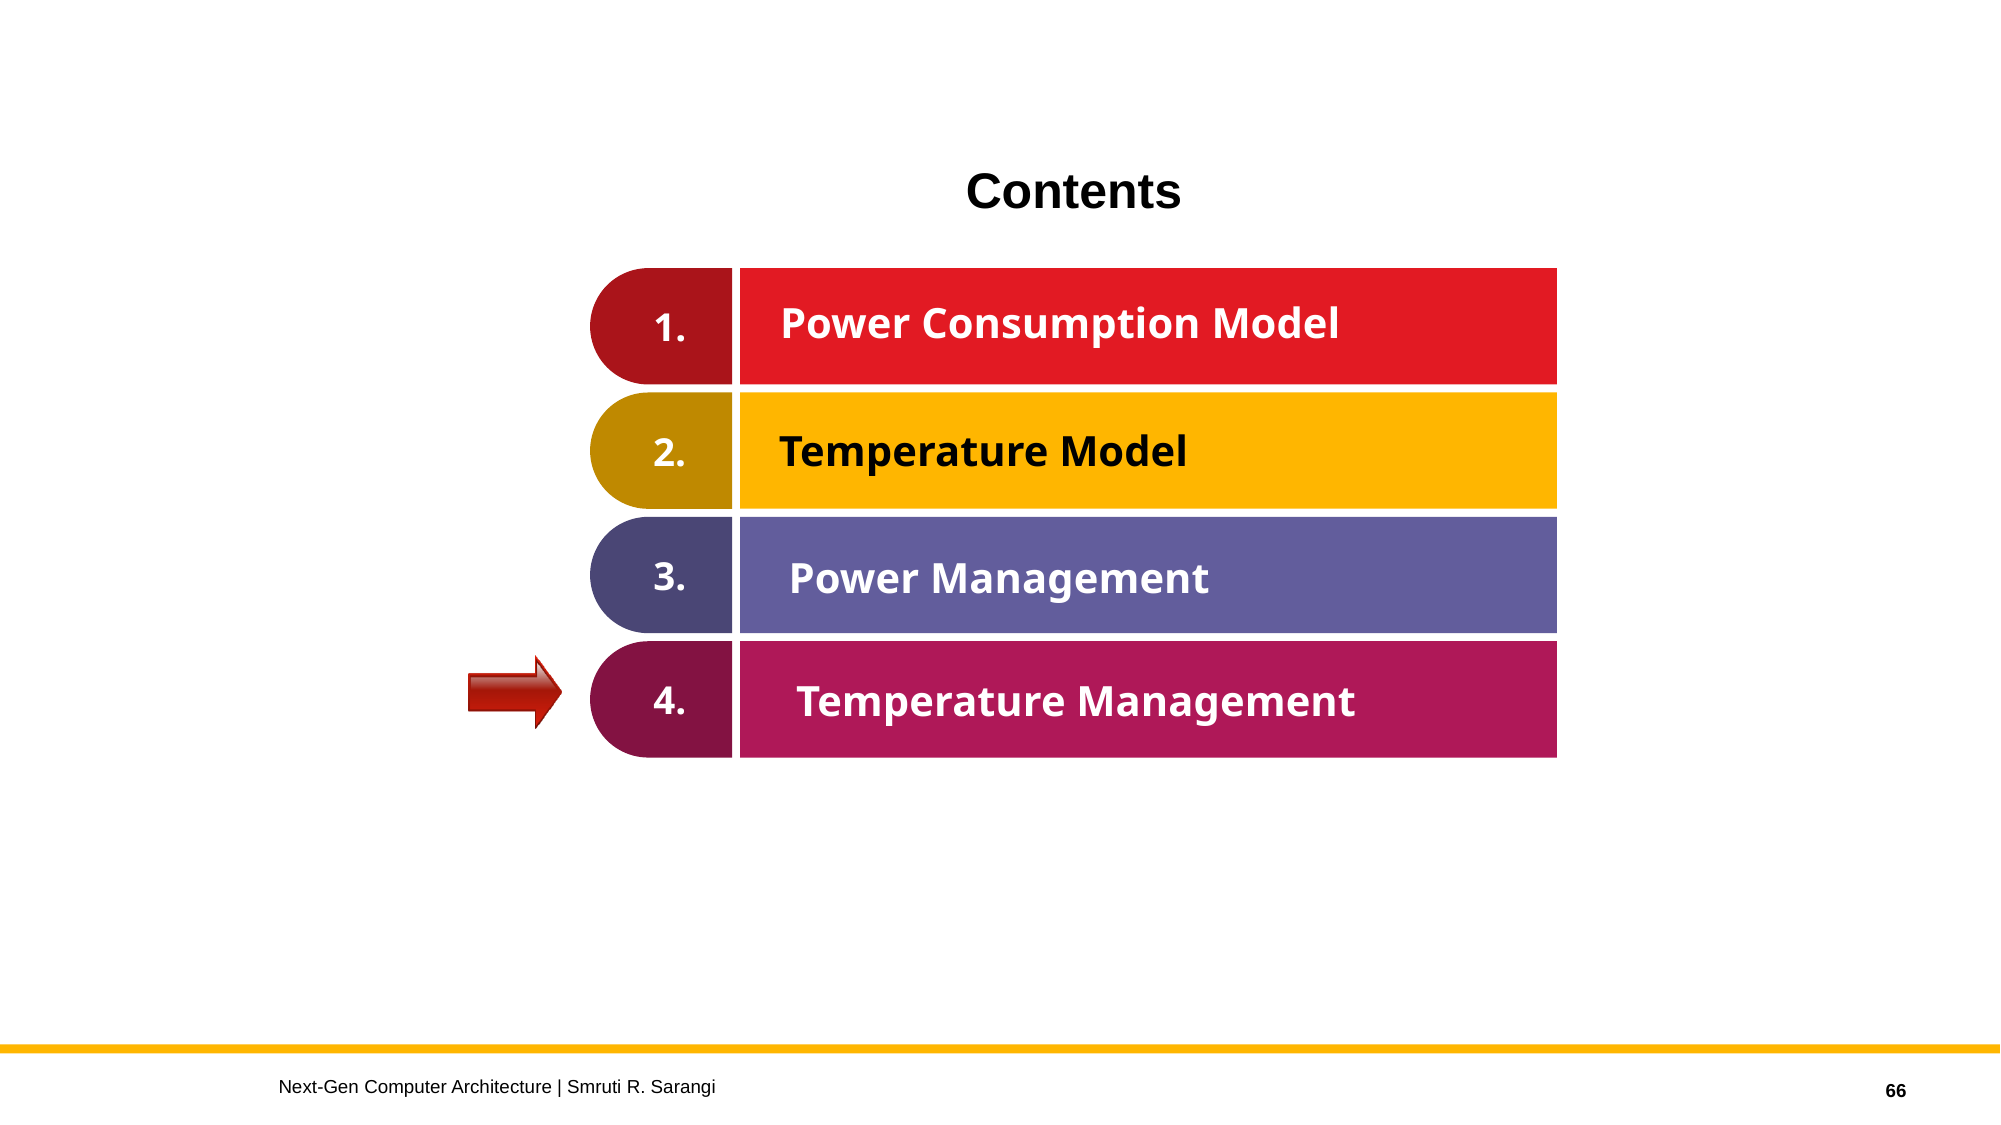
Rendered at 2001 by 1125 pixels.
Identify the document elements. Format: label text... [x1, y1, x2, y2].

picture [468, 655, 562, 730]
title Contents [950, 157, 1235, 268]
slide_number 66 [1711, 1071, 1922, 1109]
footer Next-Gen Computer Architecture | Smruti R. Sarangi [263, 1067, 1464, 1105]
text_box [590, 268, 1557, 978]
